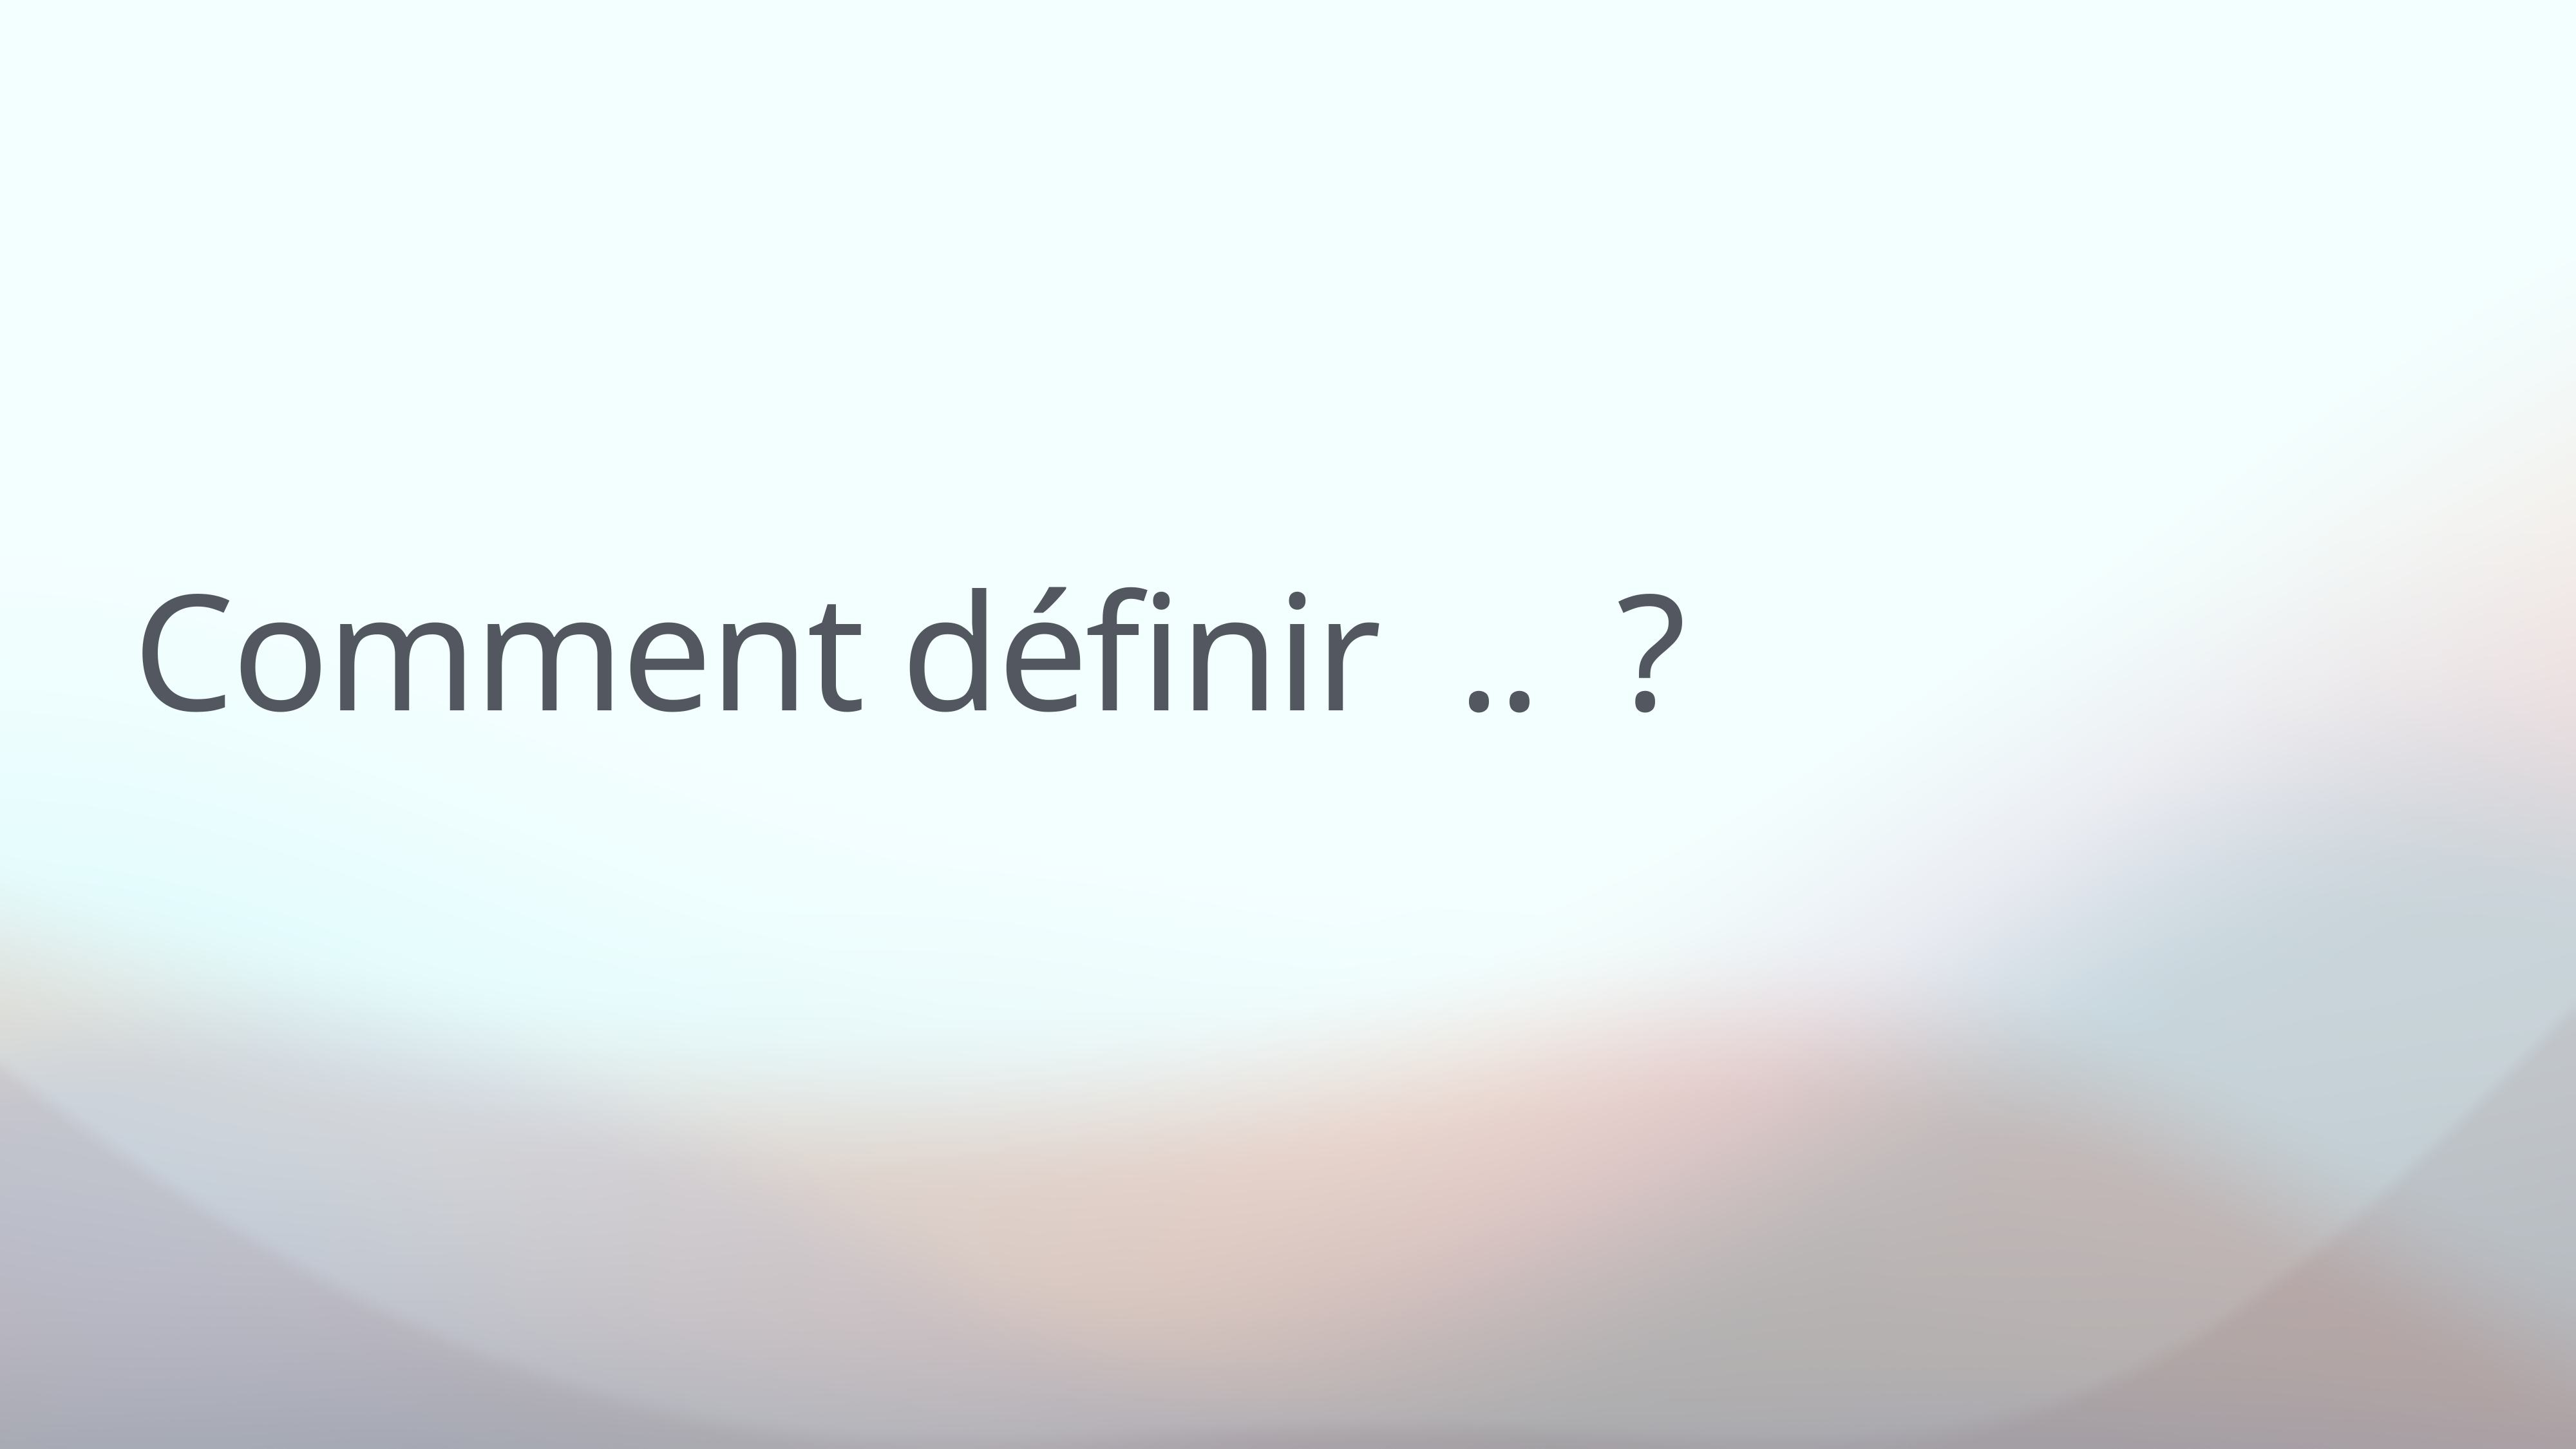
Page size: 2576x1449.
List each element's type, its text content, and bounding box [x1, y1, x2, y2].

picture [0, 0, 2576, 1449]
title Comment définir .. ? [127, 413, 2449, 905]
